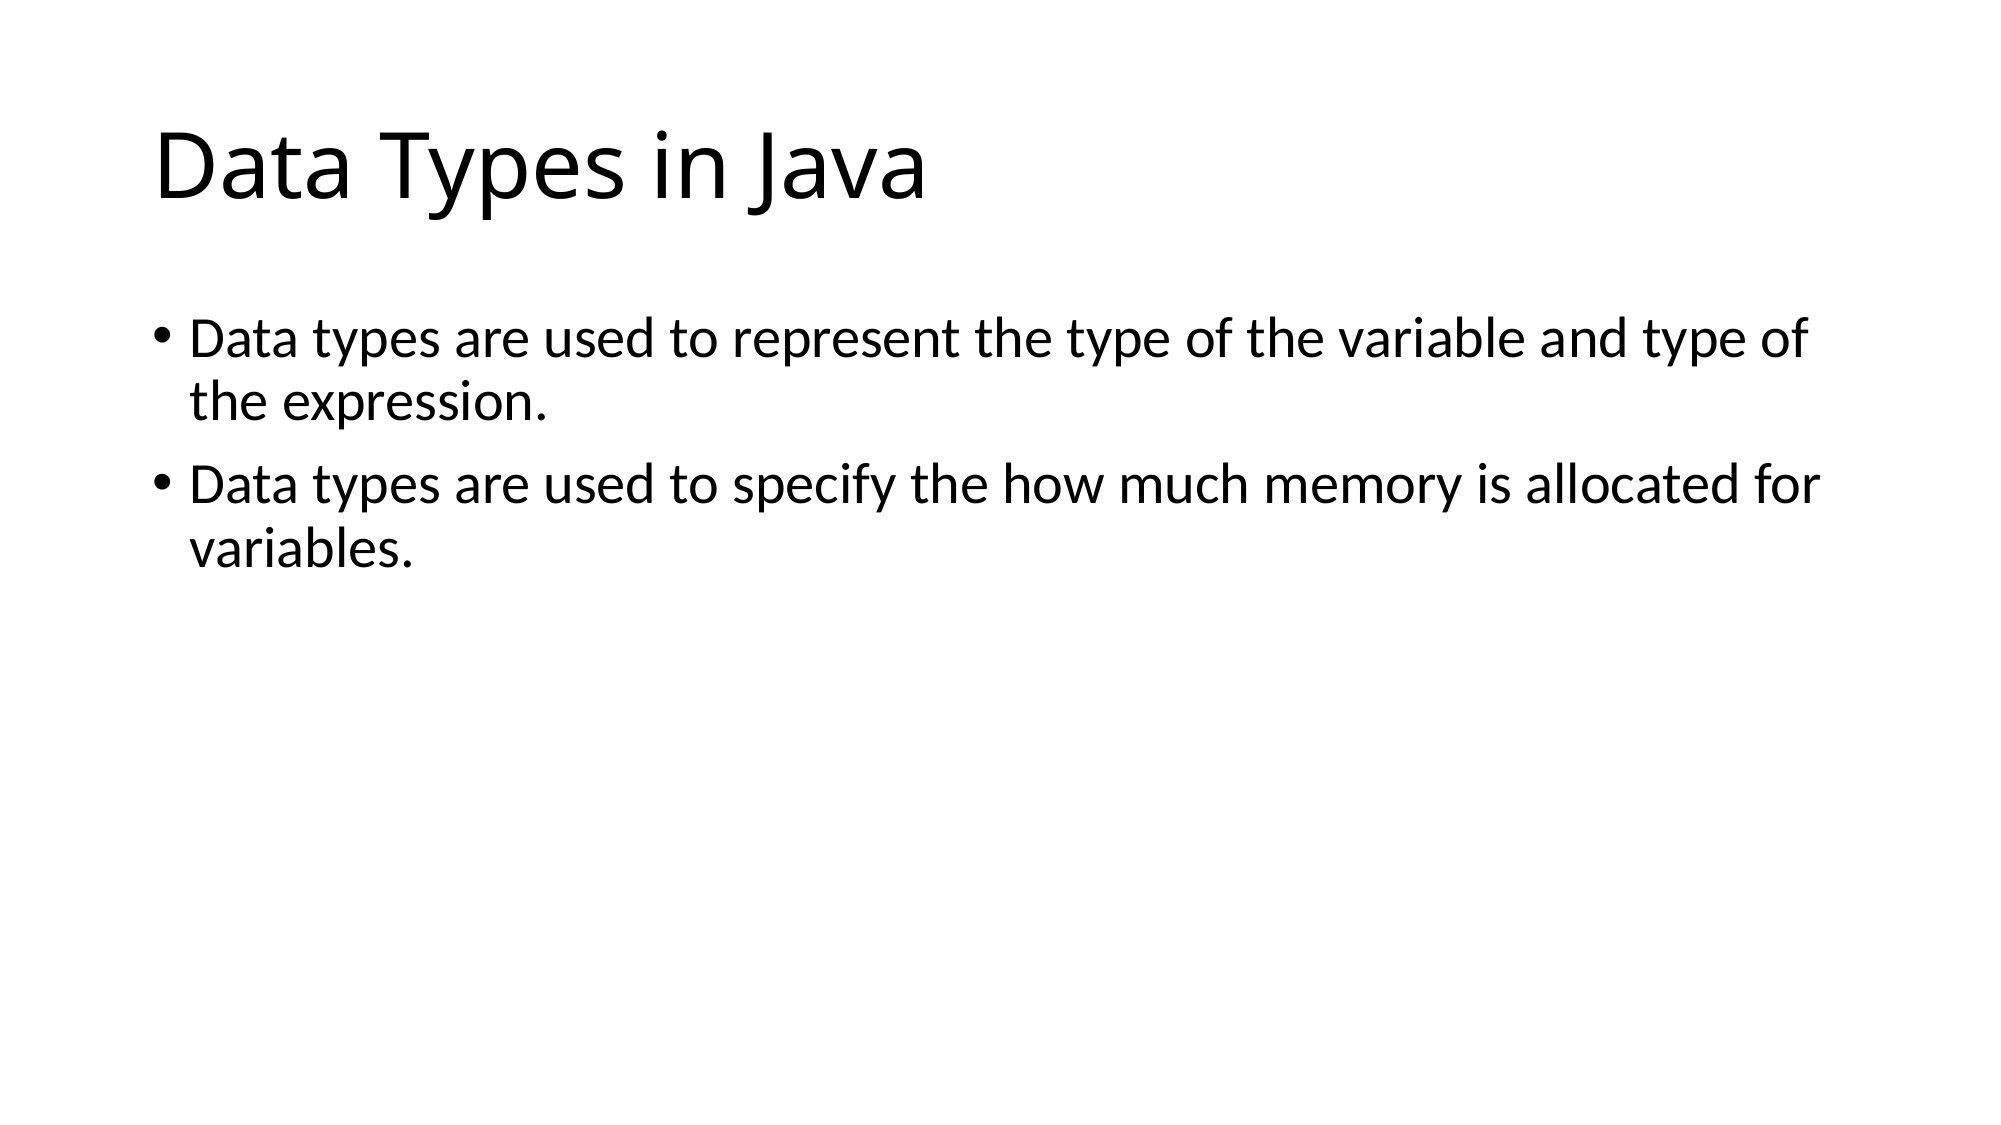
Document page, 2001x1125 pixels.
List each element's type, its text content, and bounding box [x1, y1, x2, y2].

title Data Types in Java [137, 59, 1863, 278]
list Data types are used to represent the type of the variable and type of the expression. Data types are used to specify the how much memory is allocated for variables. [137, 299, 1863, 1014]
